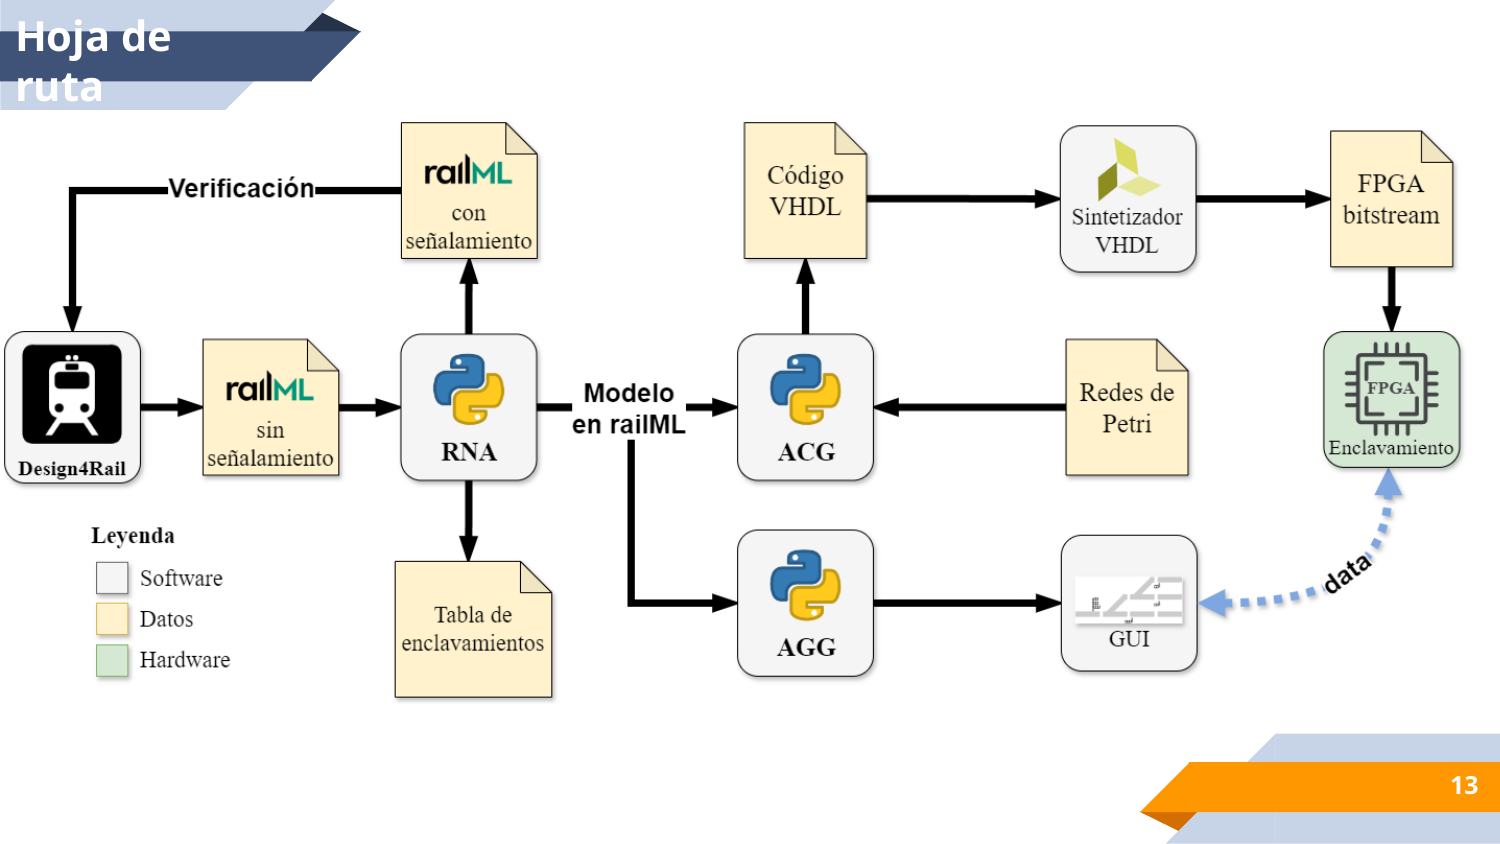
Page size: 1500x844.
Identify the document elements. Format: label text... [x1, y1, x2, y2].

title Hoja de ruta [0, 26, 280, 93]
picture [0, 117, 1467, 706]
slide_number 13 [1249, 760, 1494, 813]
